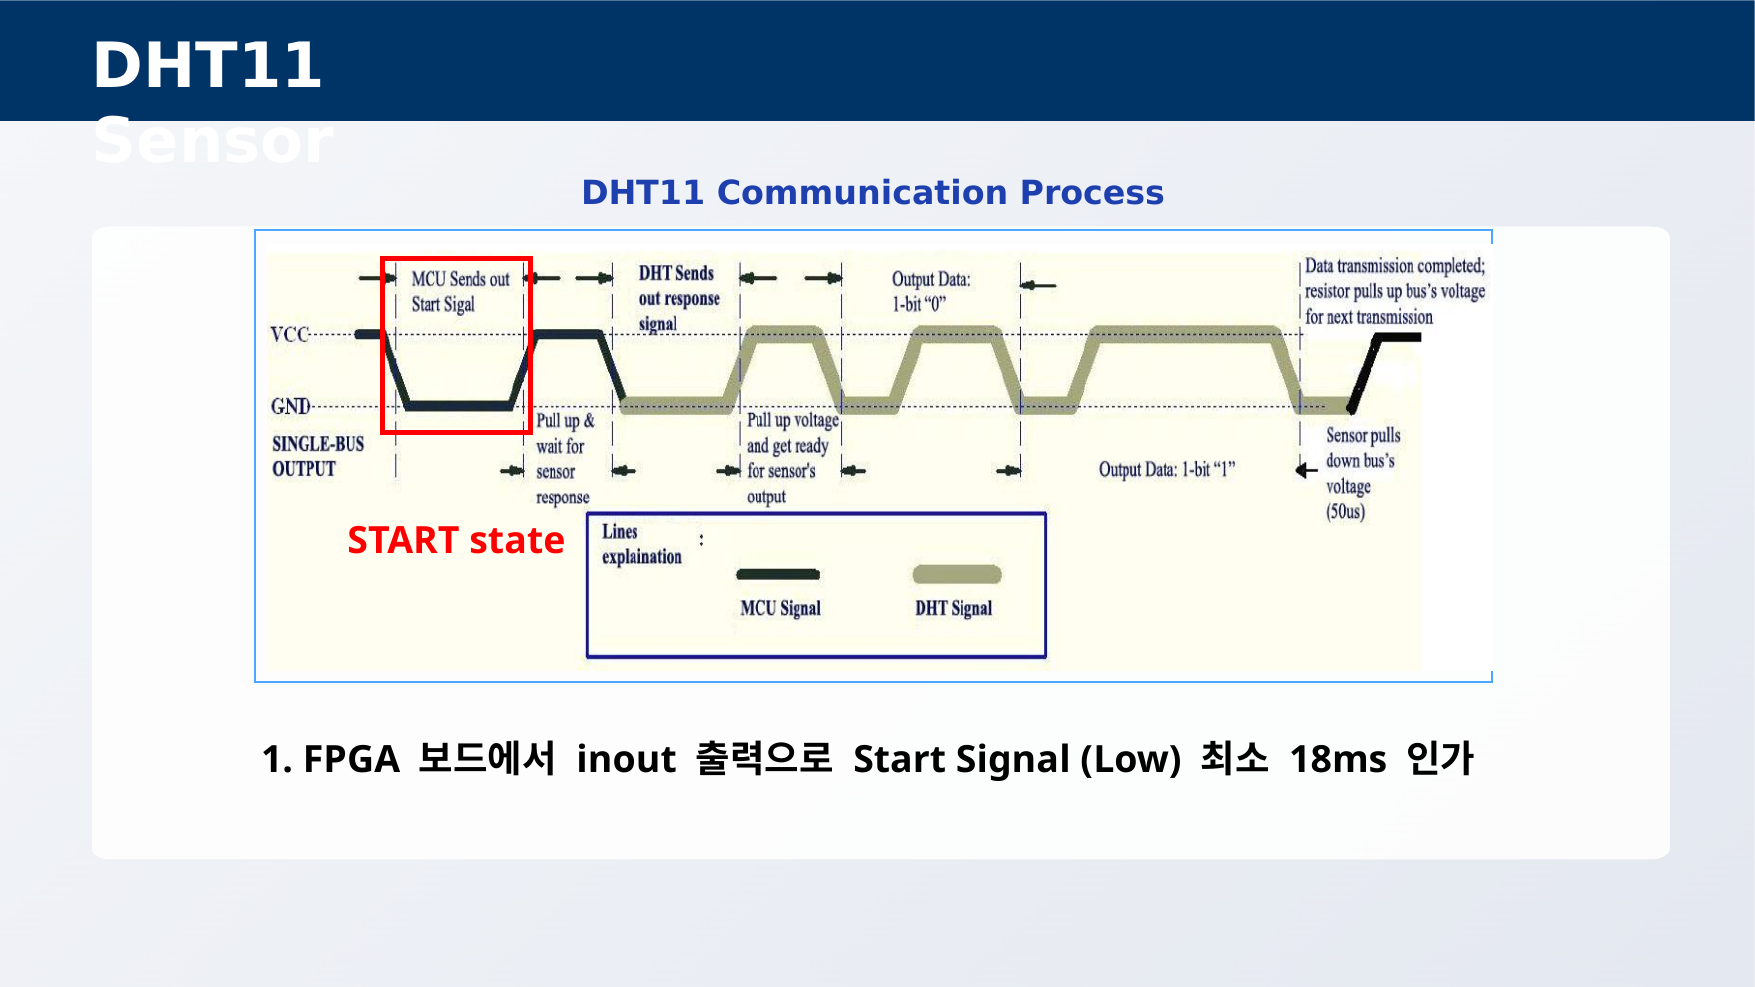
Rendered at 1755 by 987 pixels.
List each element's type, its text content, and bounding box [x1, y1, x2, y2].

text_box DHT11 Sensor [91, 25, 563, 176]
text_box [0, 0, 1755, 121]
picture [0, 121, 1755, 987]
text_box DHT11 Communication Process [581, 171, 1166, 212]
text_box 1. FPGA 보드에서 inout 출력으로 Start Signal (Low) 최소 18ms 인가 [261, 734, 1486, 780]
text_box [254, 230, 1493, 682]
text_box [91, 226, 1670, 860]
